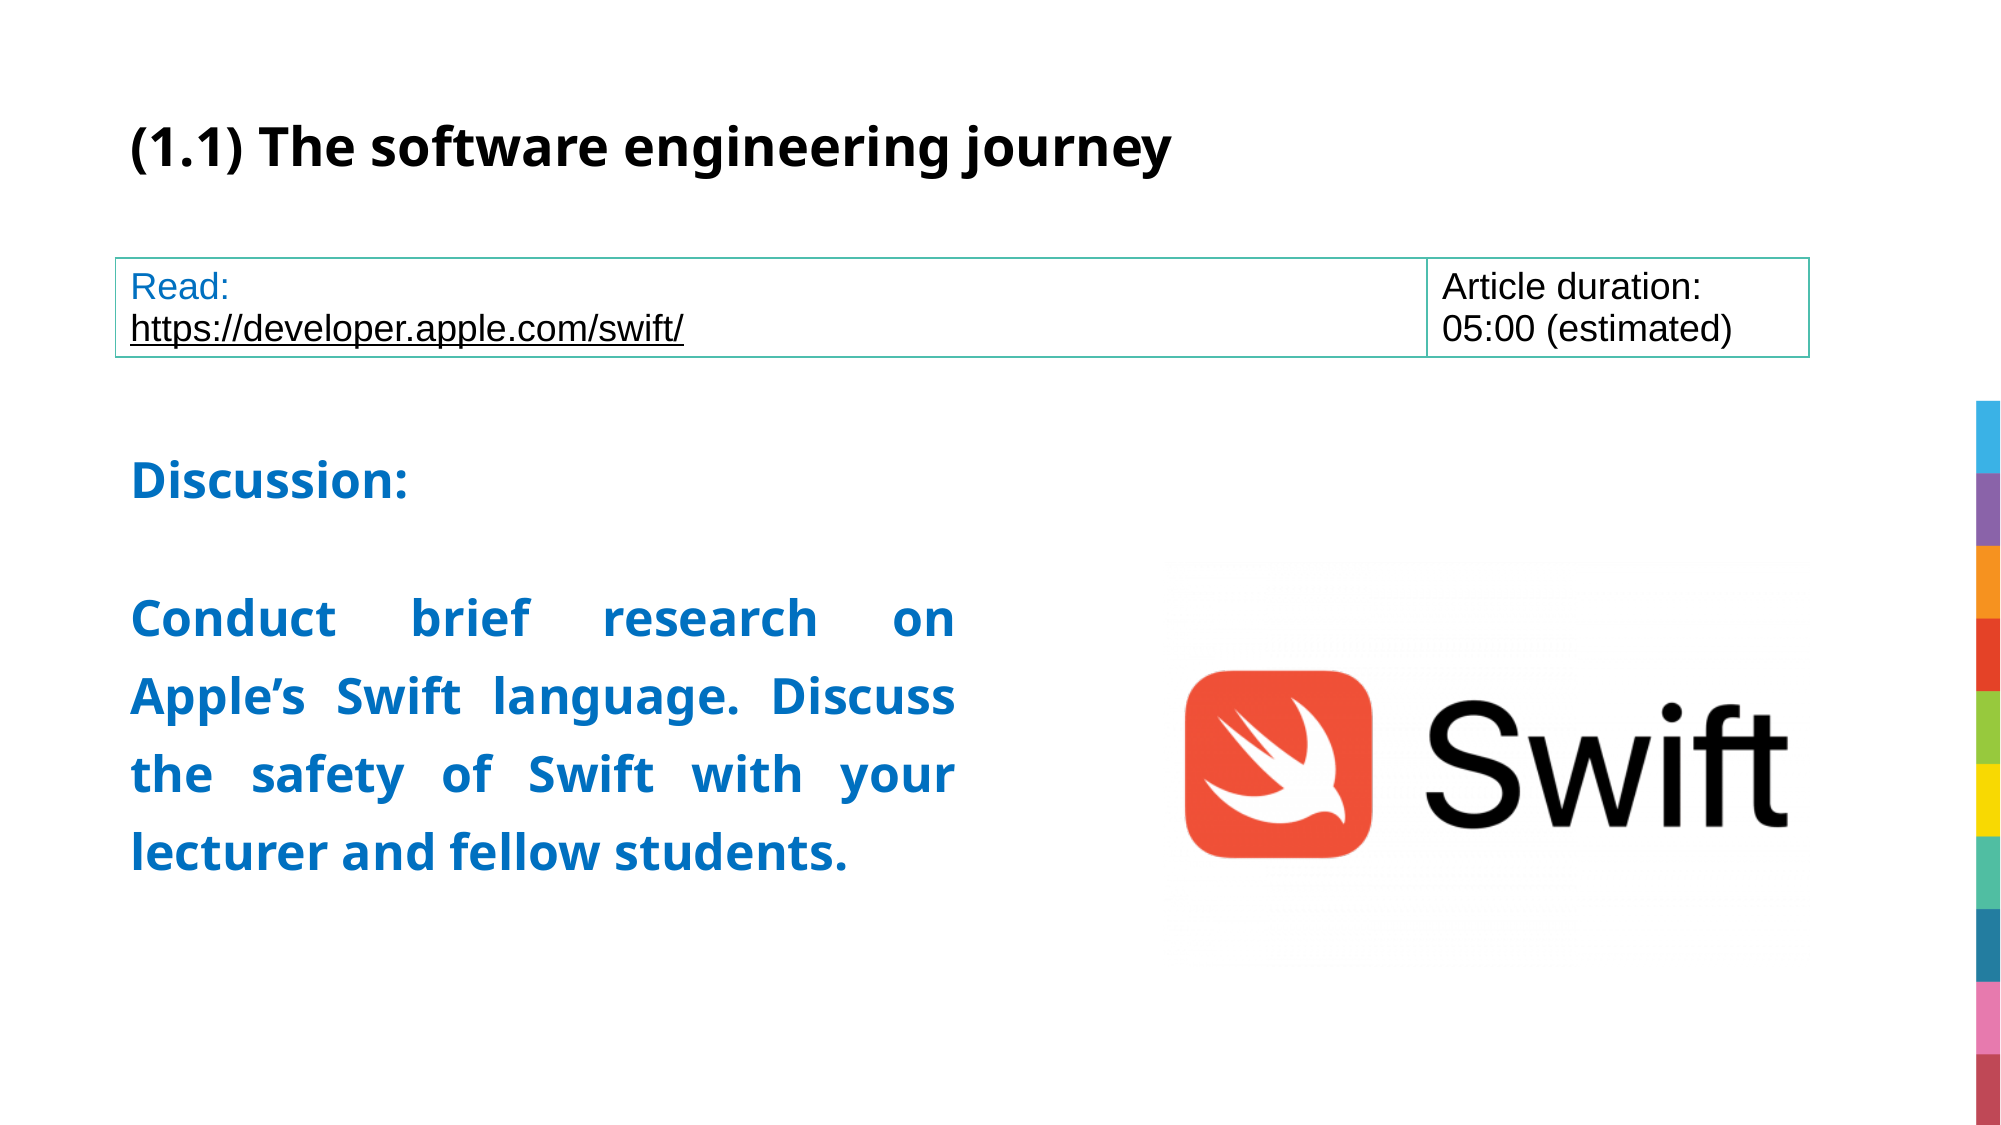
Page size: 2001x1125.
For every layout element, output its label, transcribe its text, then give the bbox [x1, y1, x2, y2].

text_box Discussion: Conduct brief research on Apple’s Swift language. Discuss the safety of Swift with your lecturer and fellow students. [115, 441, 972, 931]
table_header Article duration: 05:00 (estimated) [1428, 259, 1808, 356]
title (1.1) The software engineering journey [115, 111, 1863, 186]
picture [1163, 562, 1810, 967]
table_header Read: https://developer.apple.com/swift/ [116, 259, 1426, 356]
picture [1976, 402, 2001, 1125]
